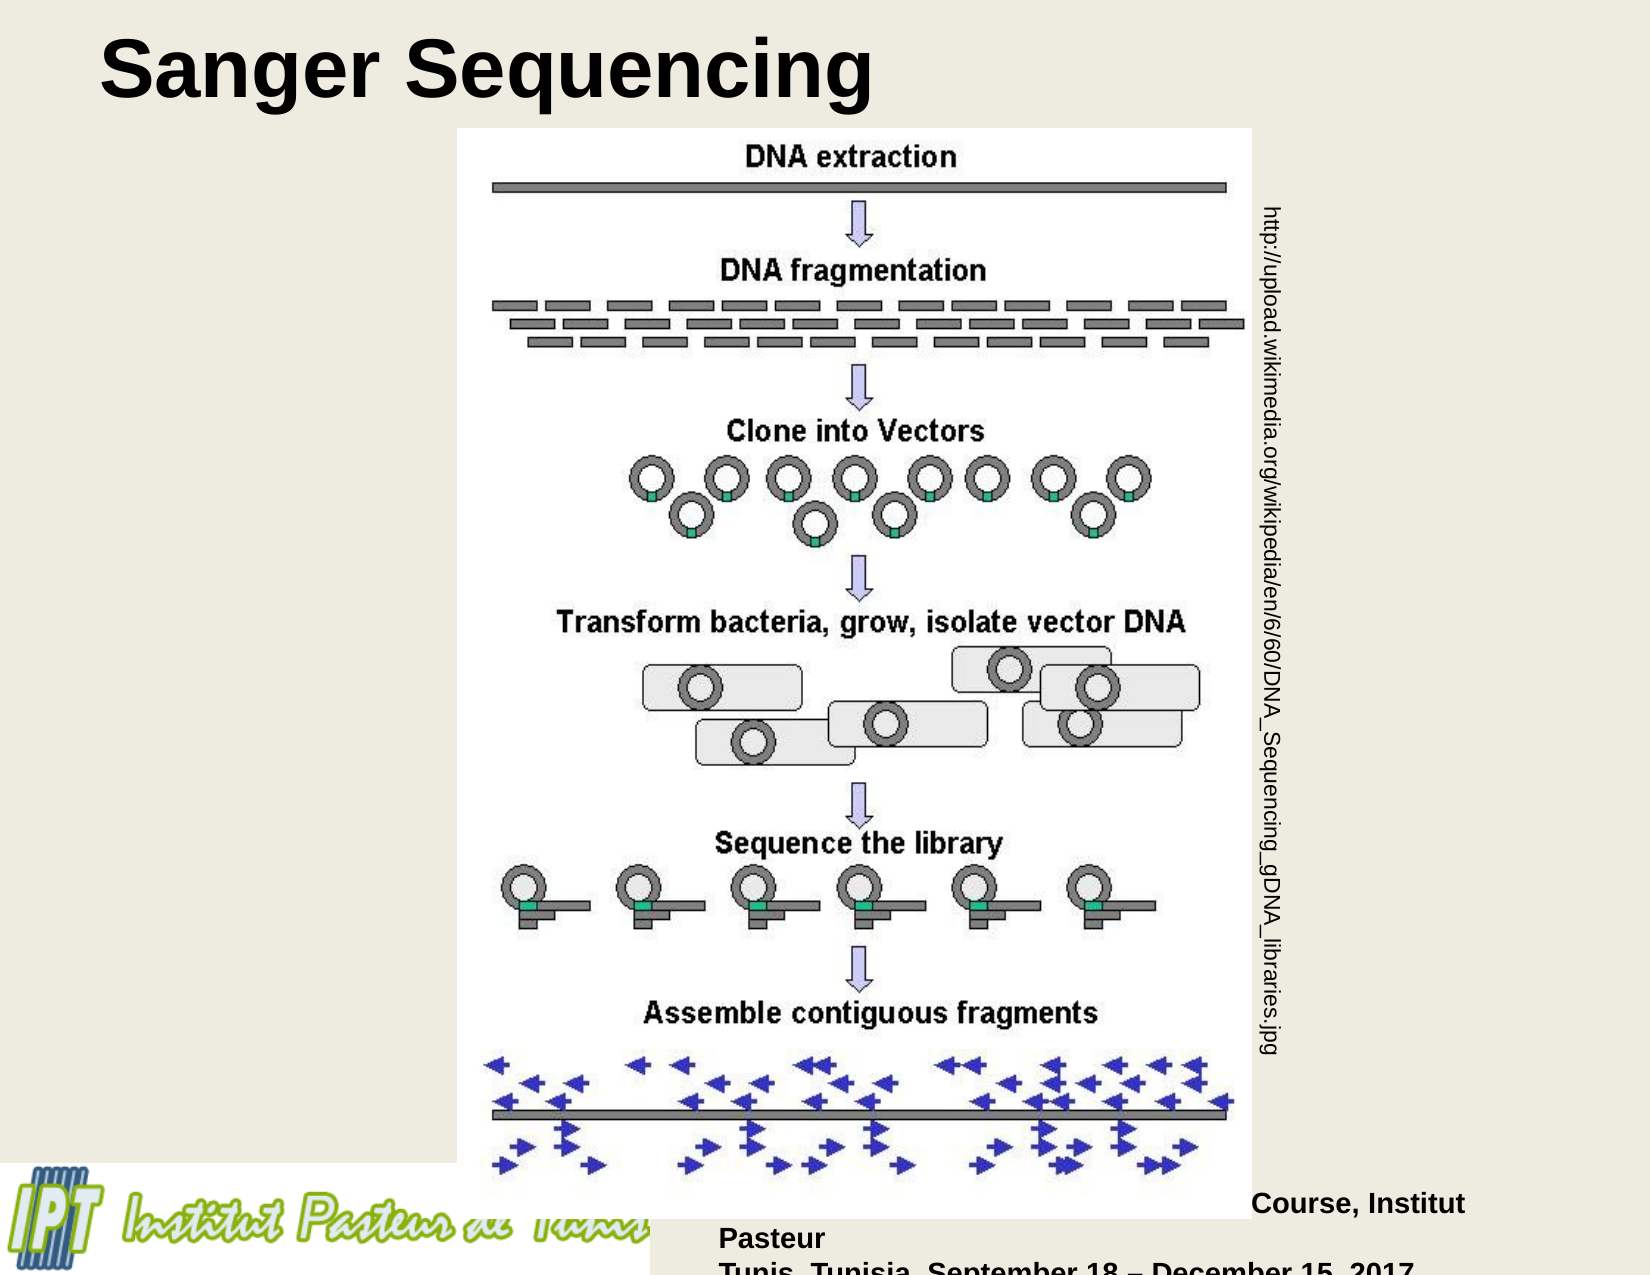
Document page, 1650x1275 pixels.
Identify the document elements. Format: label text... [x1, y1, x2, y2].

picture [0, 128, 1252, 1275]
text_box http://upload.wikimedia.org/wikipedia/en/6/60/DNA_Sequencing_gDNA_libraries.jpg [1256, 189, 1296, 1139]
title Sanger Sequencing [82, 0, 1568, 129]
